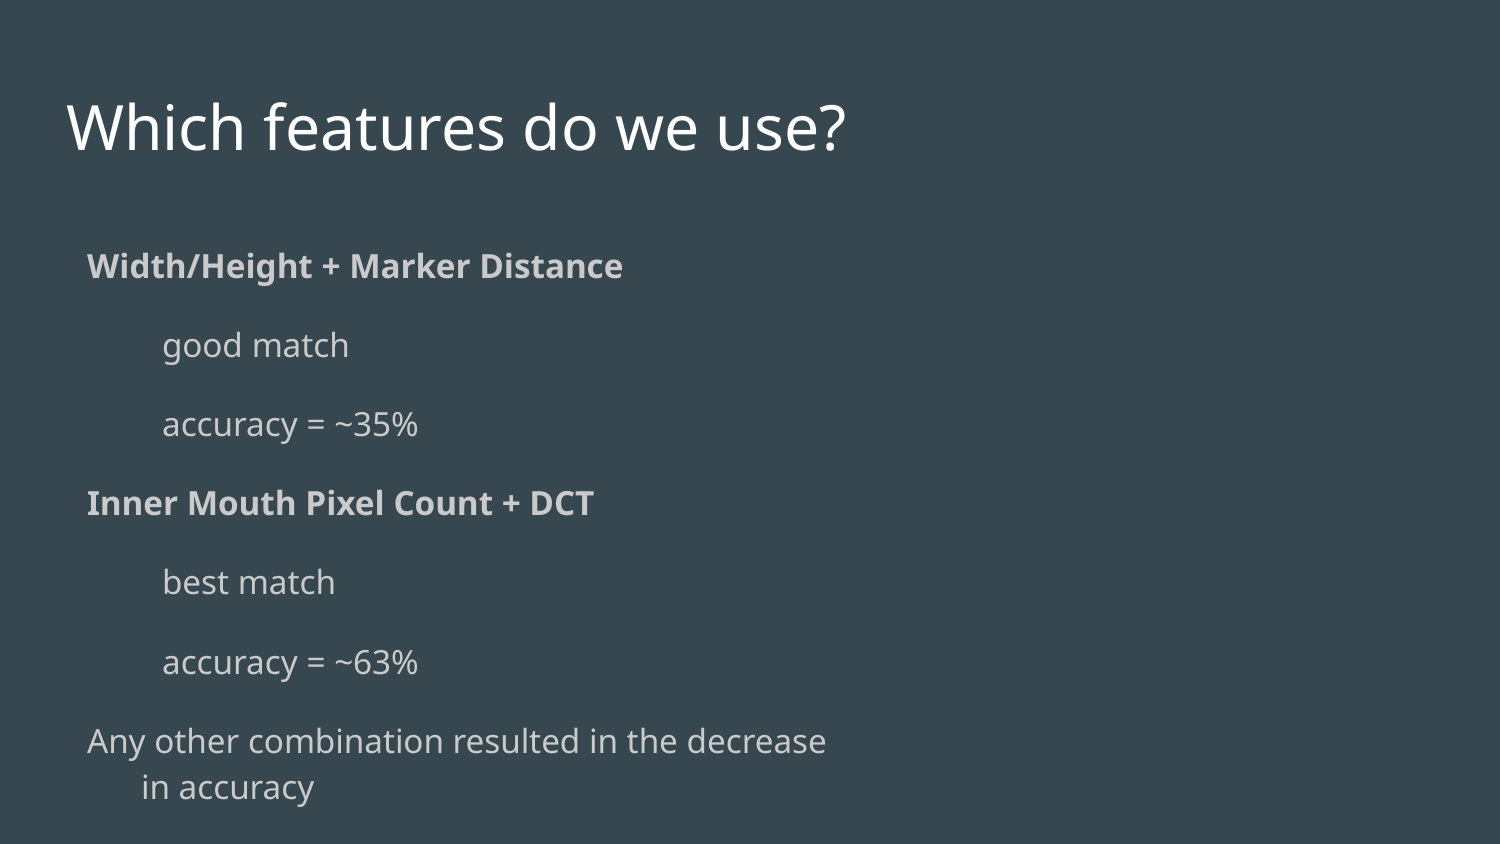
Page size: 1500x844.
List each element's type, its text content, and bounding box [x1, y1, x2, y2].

list Width/Height + Marker Distance good match accuracy = ~35% Inner Mouth Pixel Count + DCT best match accuracy = ~63% Any other combination resulted in the decrease in accuracy [51, 224, 856, 796]
title Which features do we use? [51, 72, 1449, 167]
